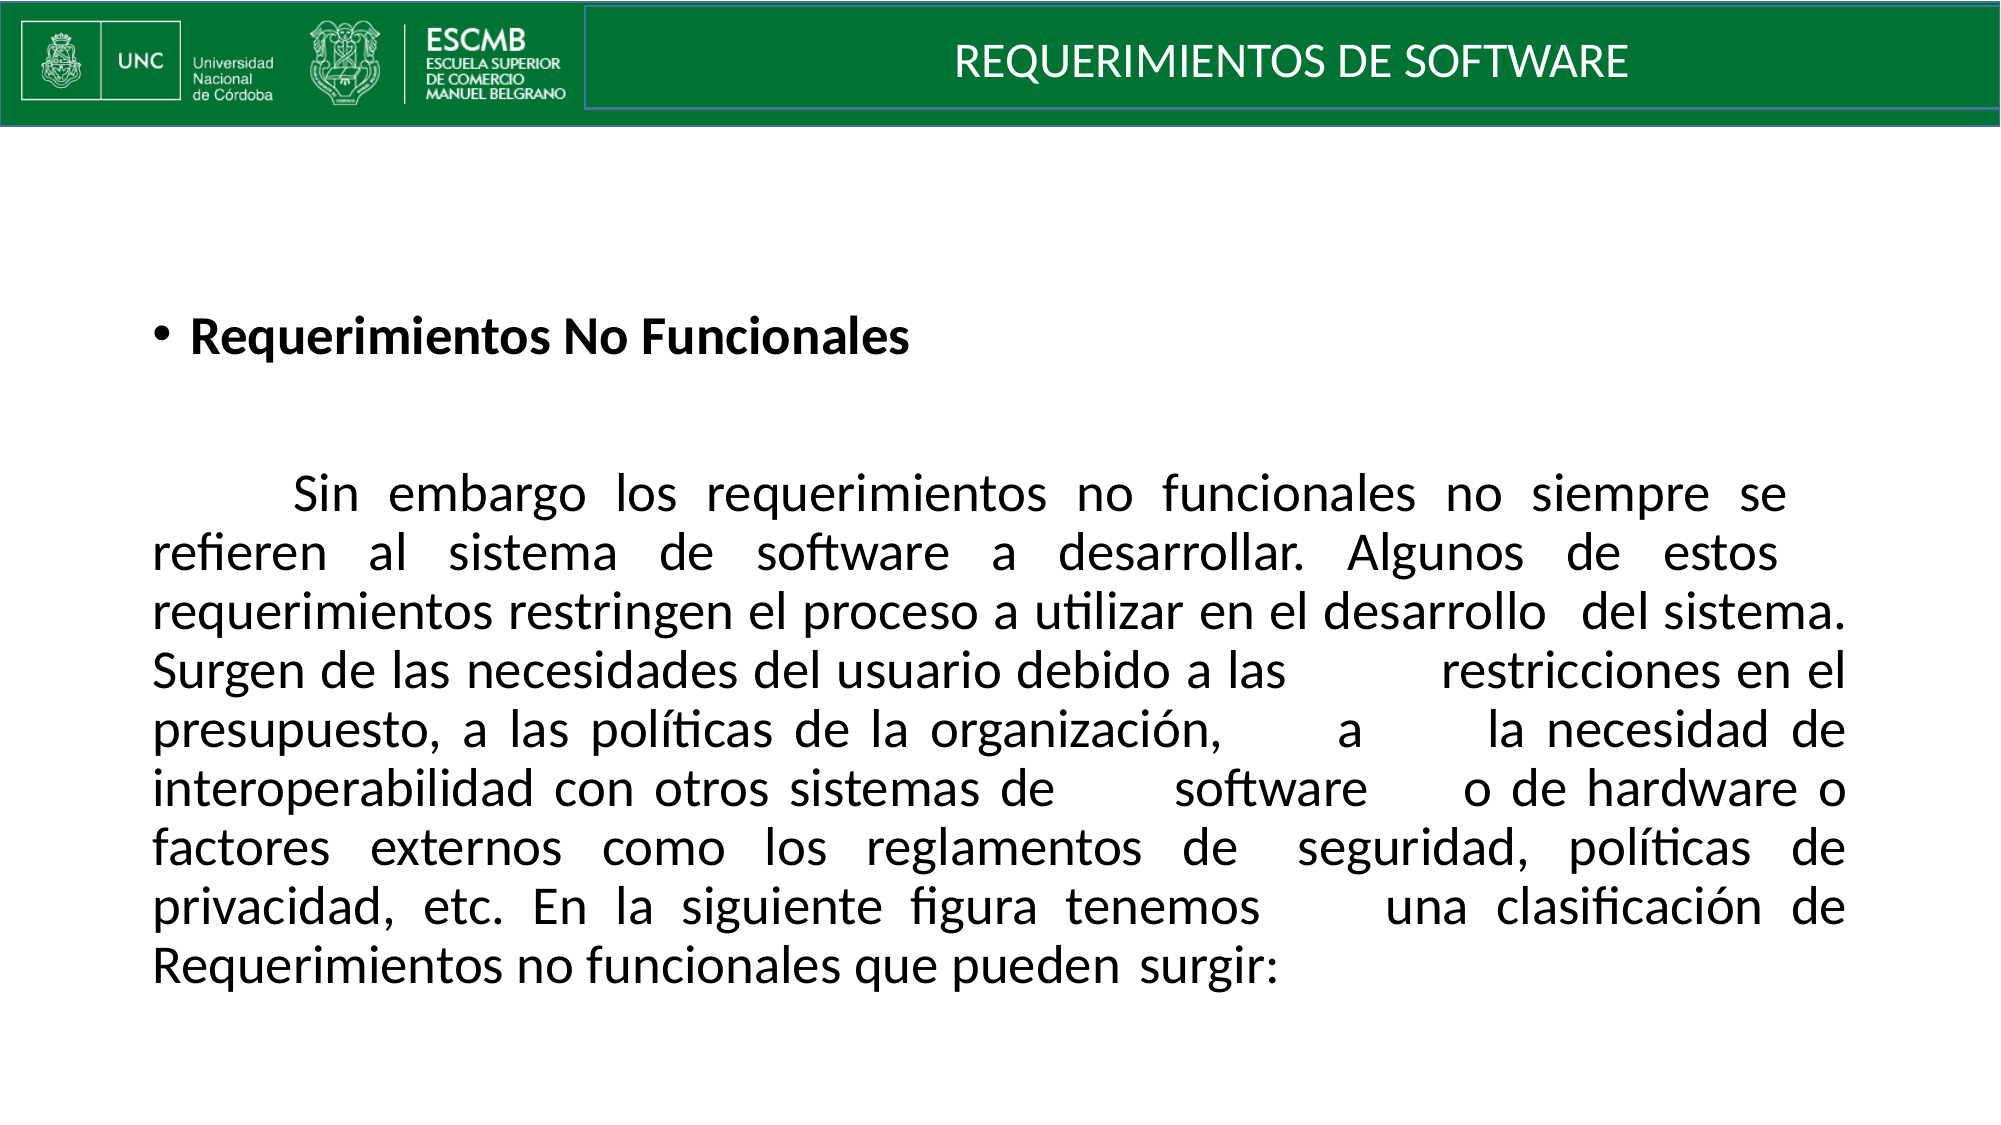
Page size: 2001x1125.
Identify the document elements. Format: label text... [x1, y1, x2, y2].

picture [20, 4, 574, 116]
list Requerimientos No Funcionales Sin embargo los requerimientos no funcionales no siempre se refieren al sistema de software a desarrollar. Algunos de estos requerimientos restringen el proceso a utilizar en el desarrollo del sistema. Surgen de las necesidades del usuario debido a las restricciones en el presupuesto, a las políticas de la organización, a la necesidad de interoperabilidad con otros sistemas de software o de hardware o factores externos como los reglamentos de seguridad, políticas de privacidad, etc. En la siguiente figura tenemos una clasificación de Requerimientos no funcionales que pueden surgir: [137, 299, 1863, 1014]
text_box REQUERIMIENTOS DE SOFTWARE [584, 5, 2000, 110]
